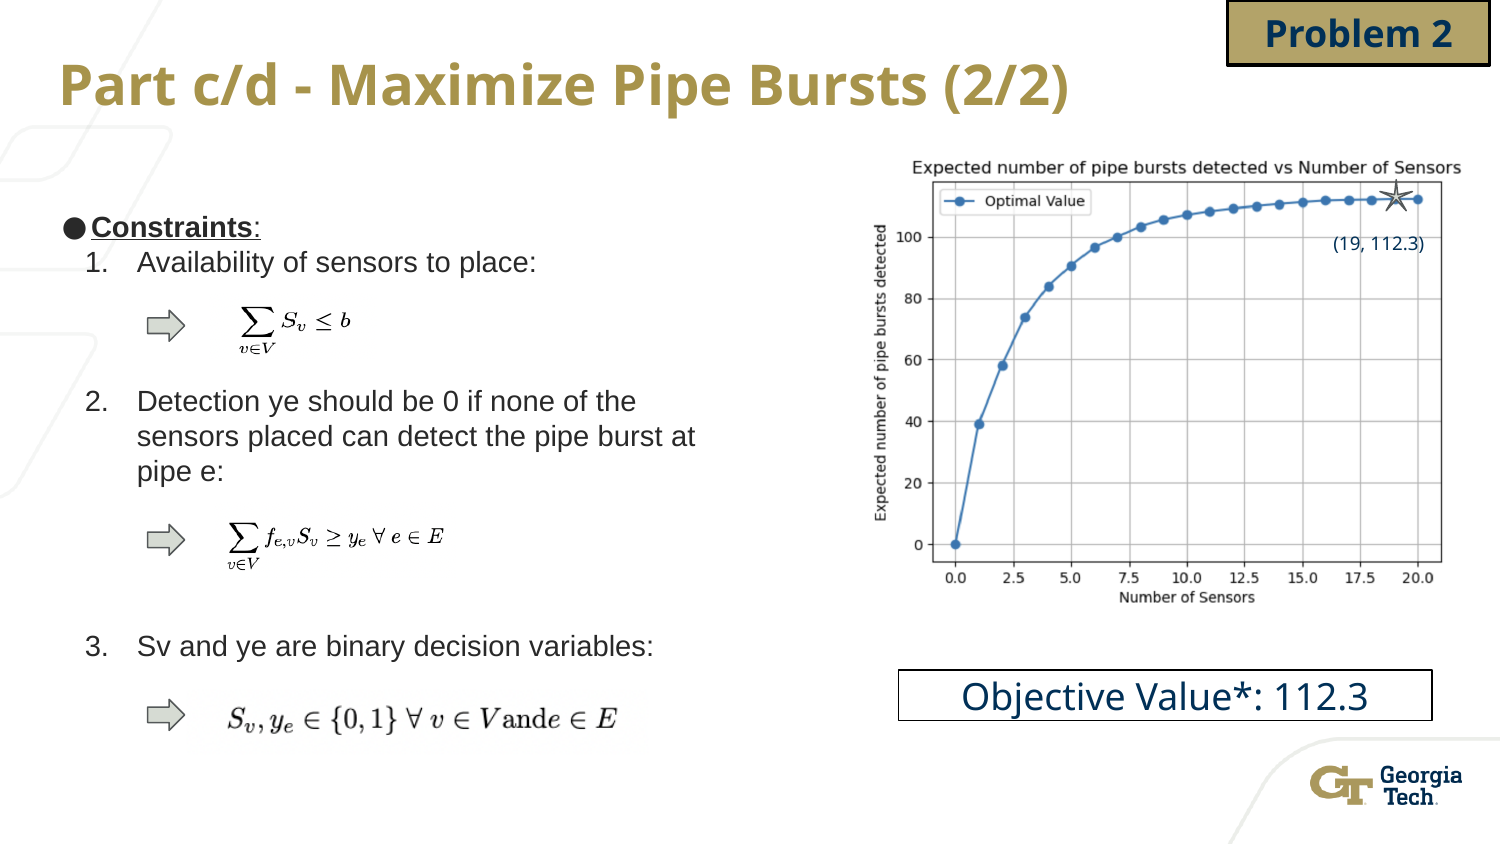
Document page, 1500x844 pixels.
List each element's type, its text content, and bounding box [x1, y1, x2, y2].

text_box Constraints: Availability of sensors to place: Detection ye should be 0 if none of the sensors placed can detect the pipe burst at pipe e: Sv and ye are binary decision variables: [46, 158, 727, 713]
text_box [147, 310, 185, 342]
picture [0, 0, 1500, 844]
title Part c/d - Maximize Pipe Bursts (2/2) [46, 24, 1454, 150]
text_box [147, 524, 185, 556]
text_box Objective Value*: 112.3 [898, 670, 1433, 721]
text_box [147, 699, 181, 731]
text_box Problem 2 [1227, 0, 1490, 65]
